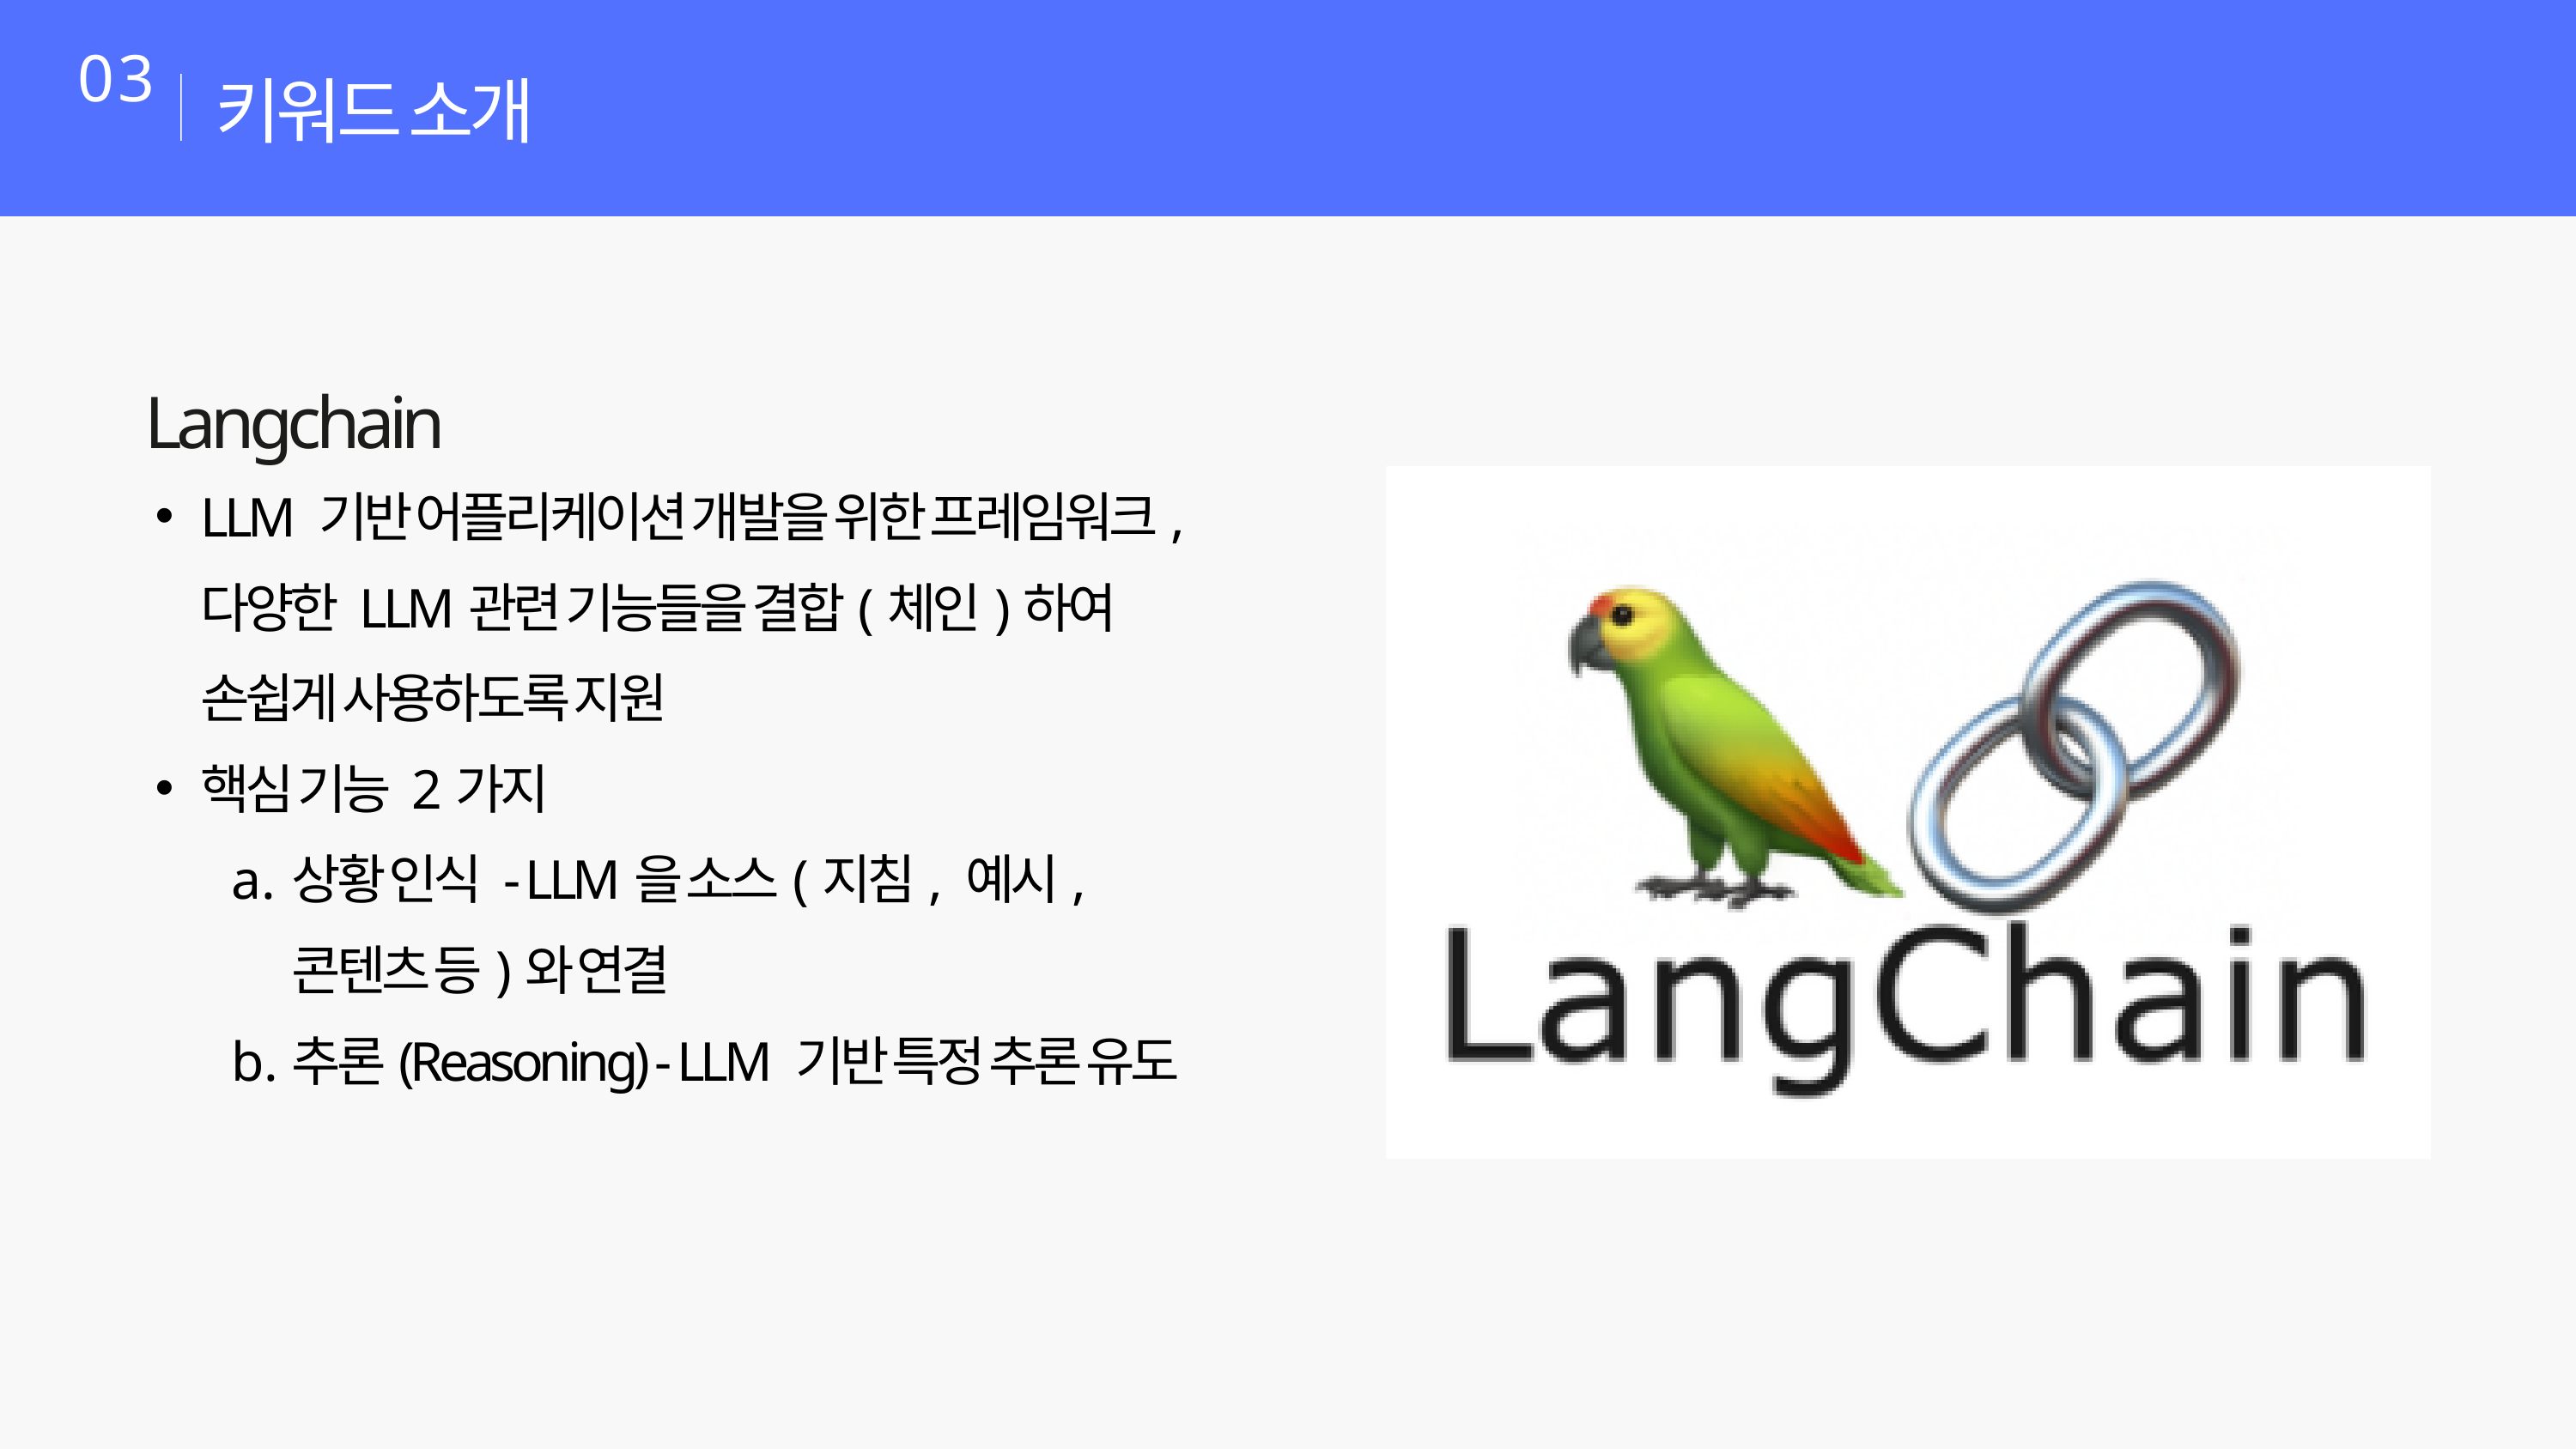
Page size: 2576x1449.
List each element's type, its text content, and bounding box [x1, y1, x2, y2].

text_box [1386, 466, 2432, 1159]
text_box Langchain [144, 342, 878, 457]
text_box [58, 45, 175, 162]
text_box LLM 기반 어플리케이션 개발을 위한 프레임워크, 다양한 LLM관련 기능들을 결합(체인)하여 손쉽게 사용하도록 지원 핵심 기능 2가지 상황 인식 - LLM을 소스(지침, 예시, 콘텐츠 등)와 연결 추론(Reasoning) - LLM 기반 특정 추론 유도 [109, 457, 1222, 1183]
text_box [0, 0, 2576, 216]
